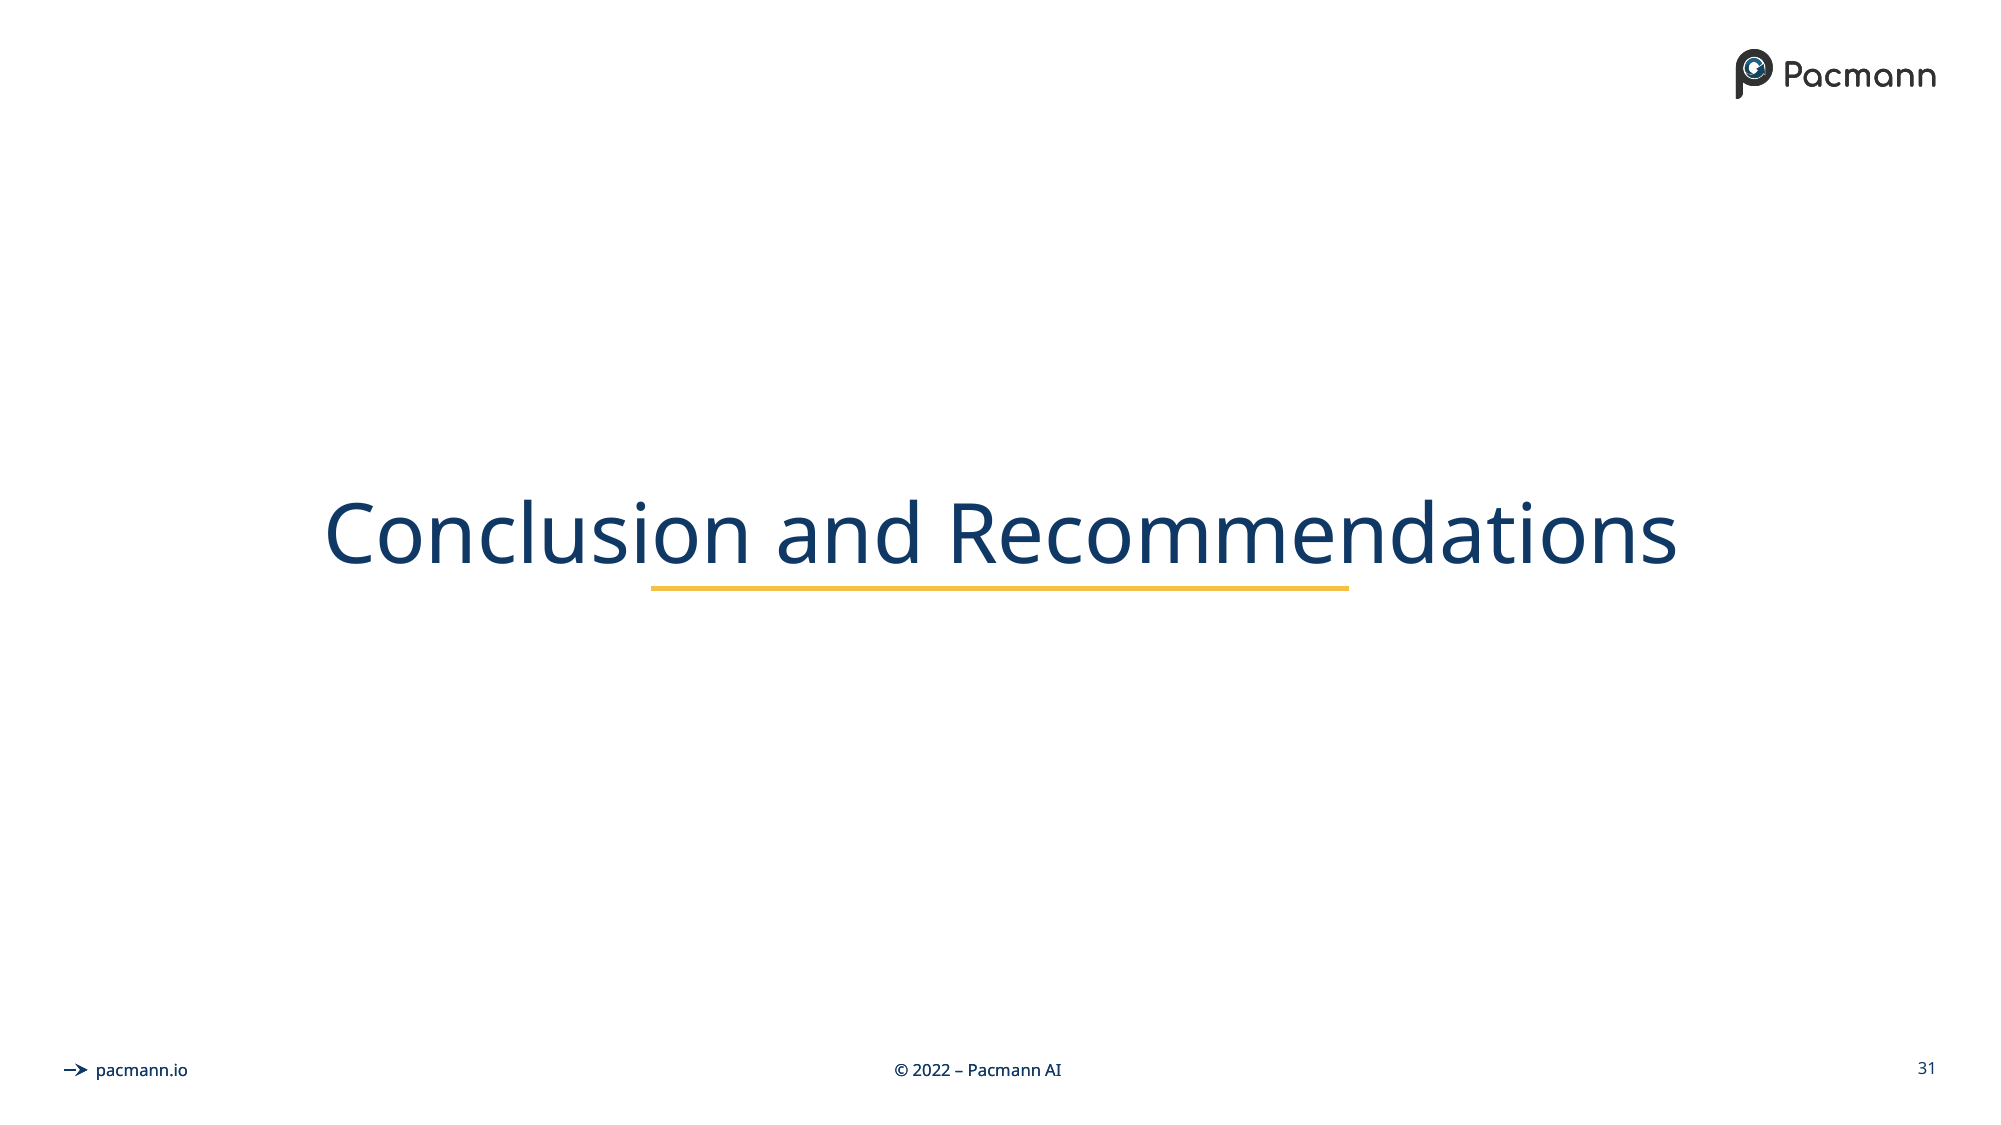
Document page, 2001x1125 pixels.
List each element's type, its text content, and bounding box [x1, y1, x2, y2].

picture [1707, 36, 1966, 112]
title Conclusion and Recommendations [51, 441, 1952, 589]
